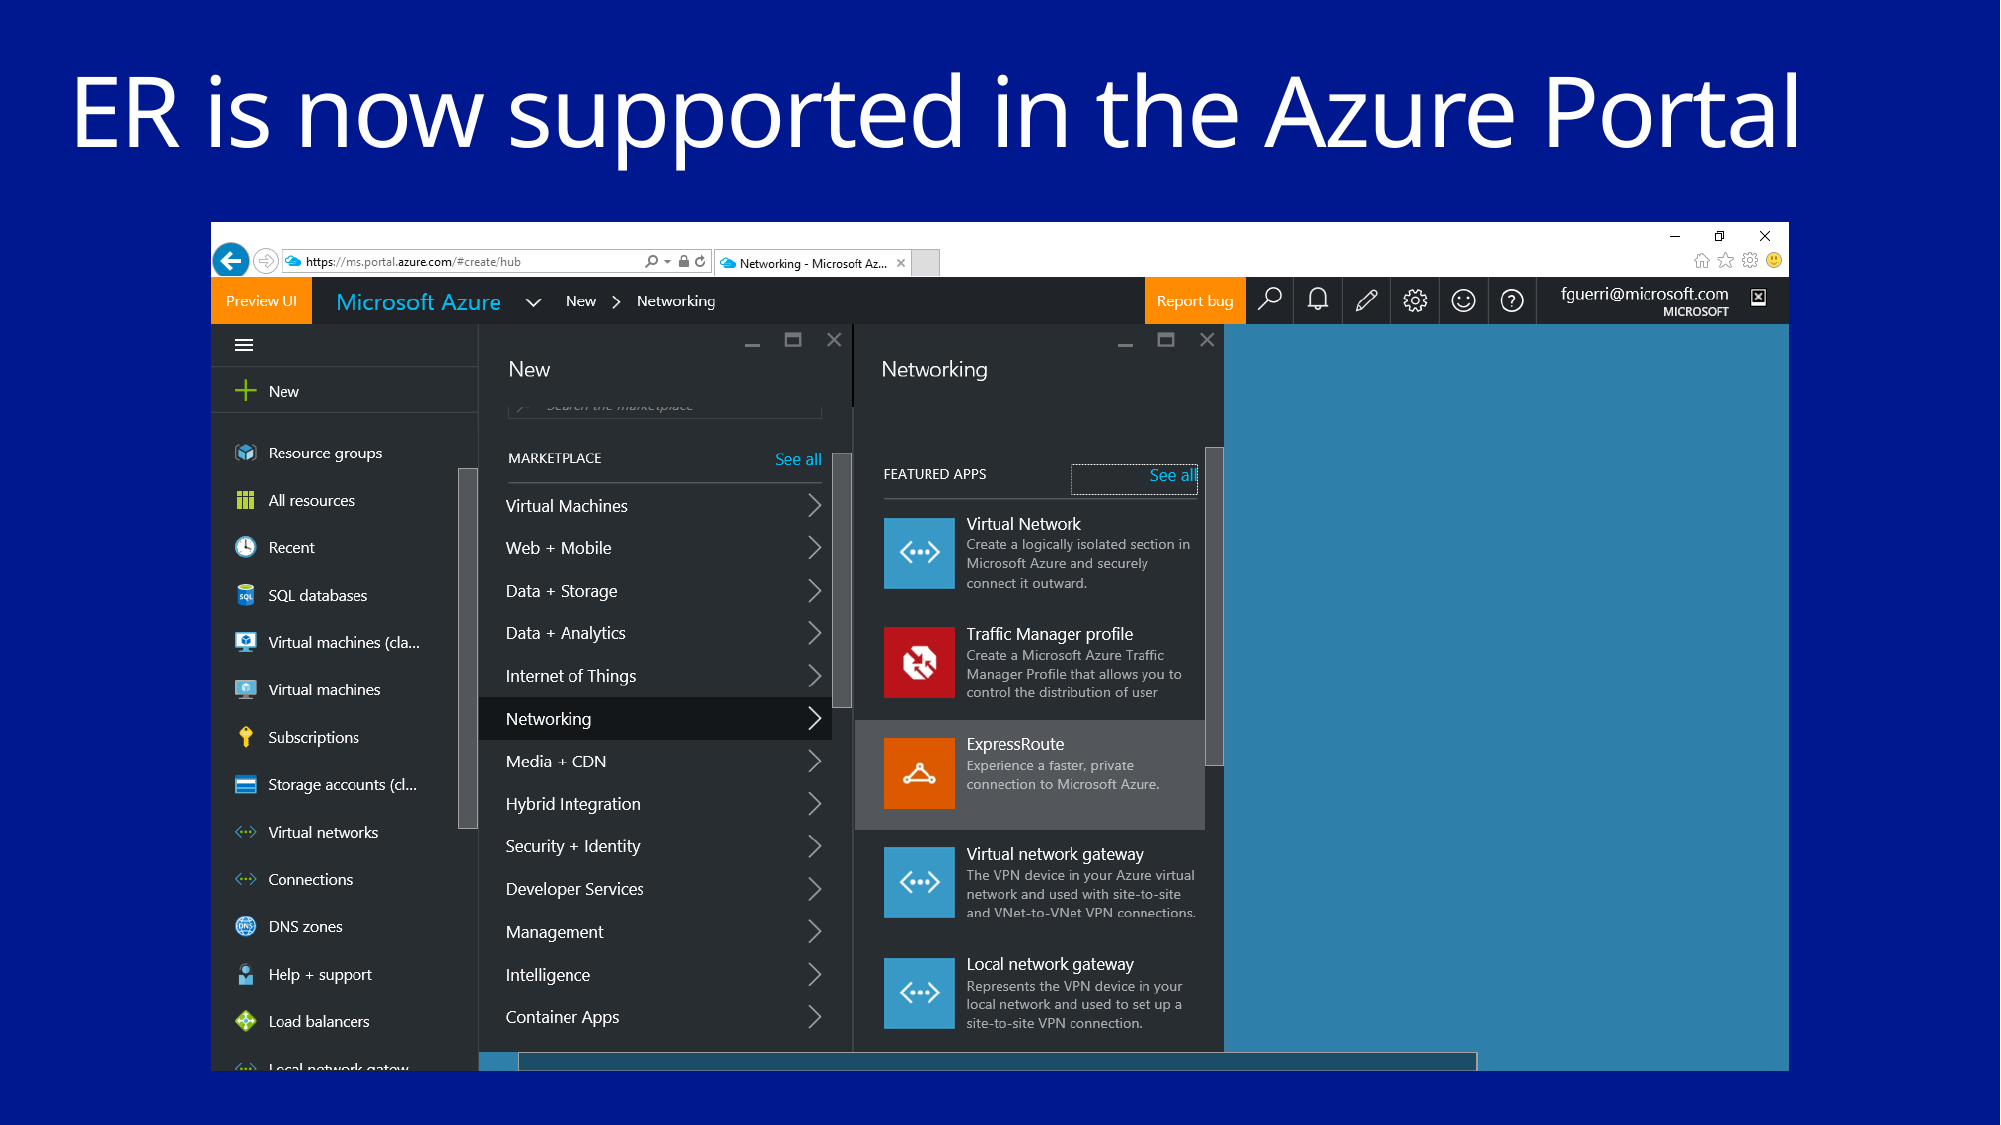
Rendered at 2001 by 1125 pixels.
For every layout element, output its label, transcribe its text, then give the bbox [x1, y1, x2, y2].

picture [211, 222, 1790, 1072]
title ER is now supported in the Azure Portal [44, 47, 1957, 196]
